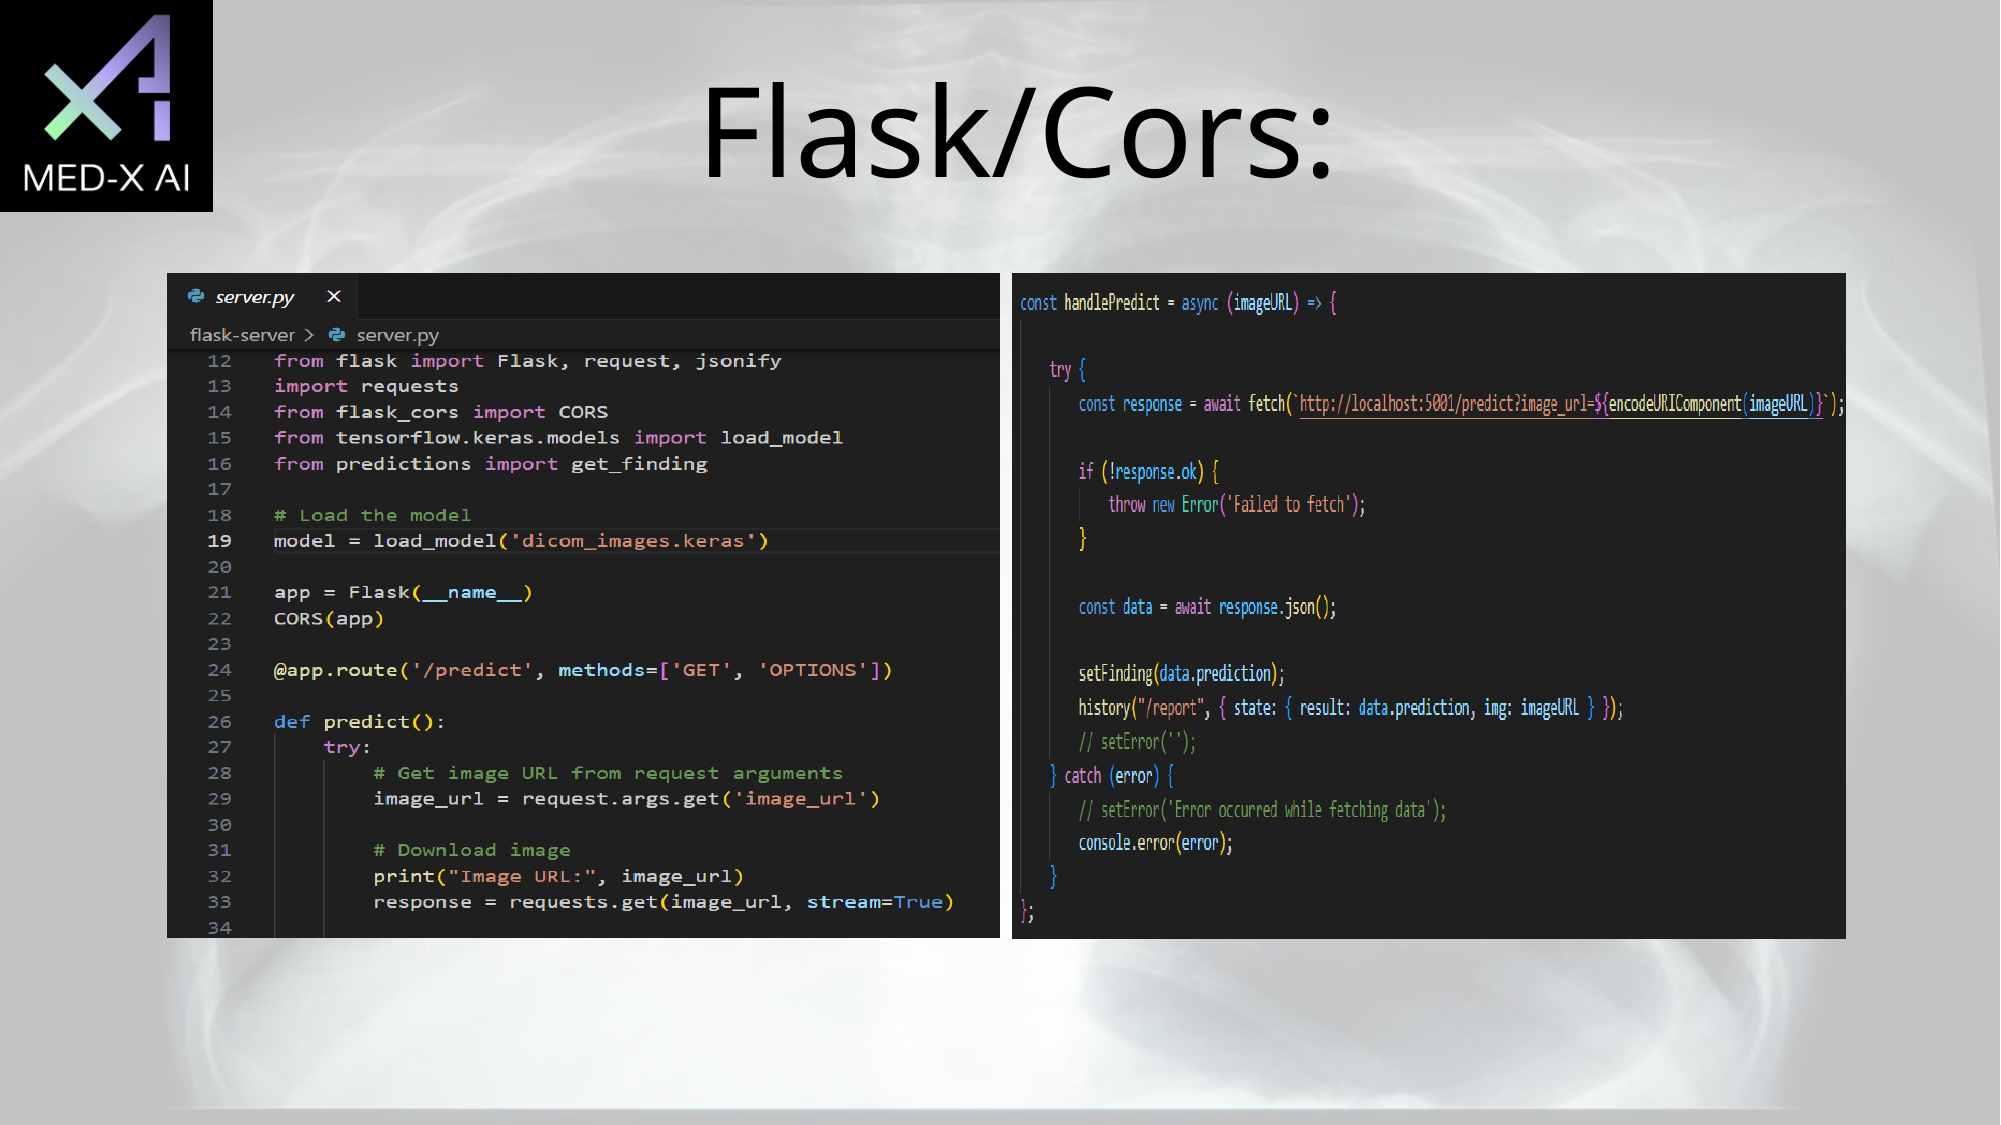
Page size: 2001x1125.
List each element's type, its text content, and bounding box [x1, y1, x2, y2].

picture [166, 273, 1000, 939]
text_box Flask/Cors: [682, 45, 1413, 211]
picture [1012, 272, 1847, 939]
picture [0, 0, 214, 213]
